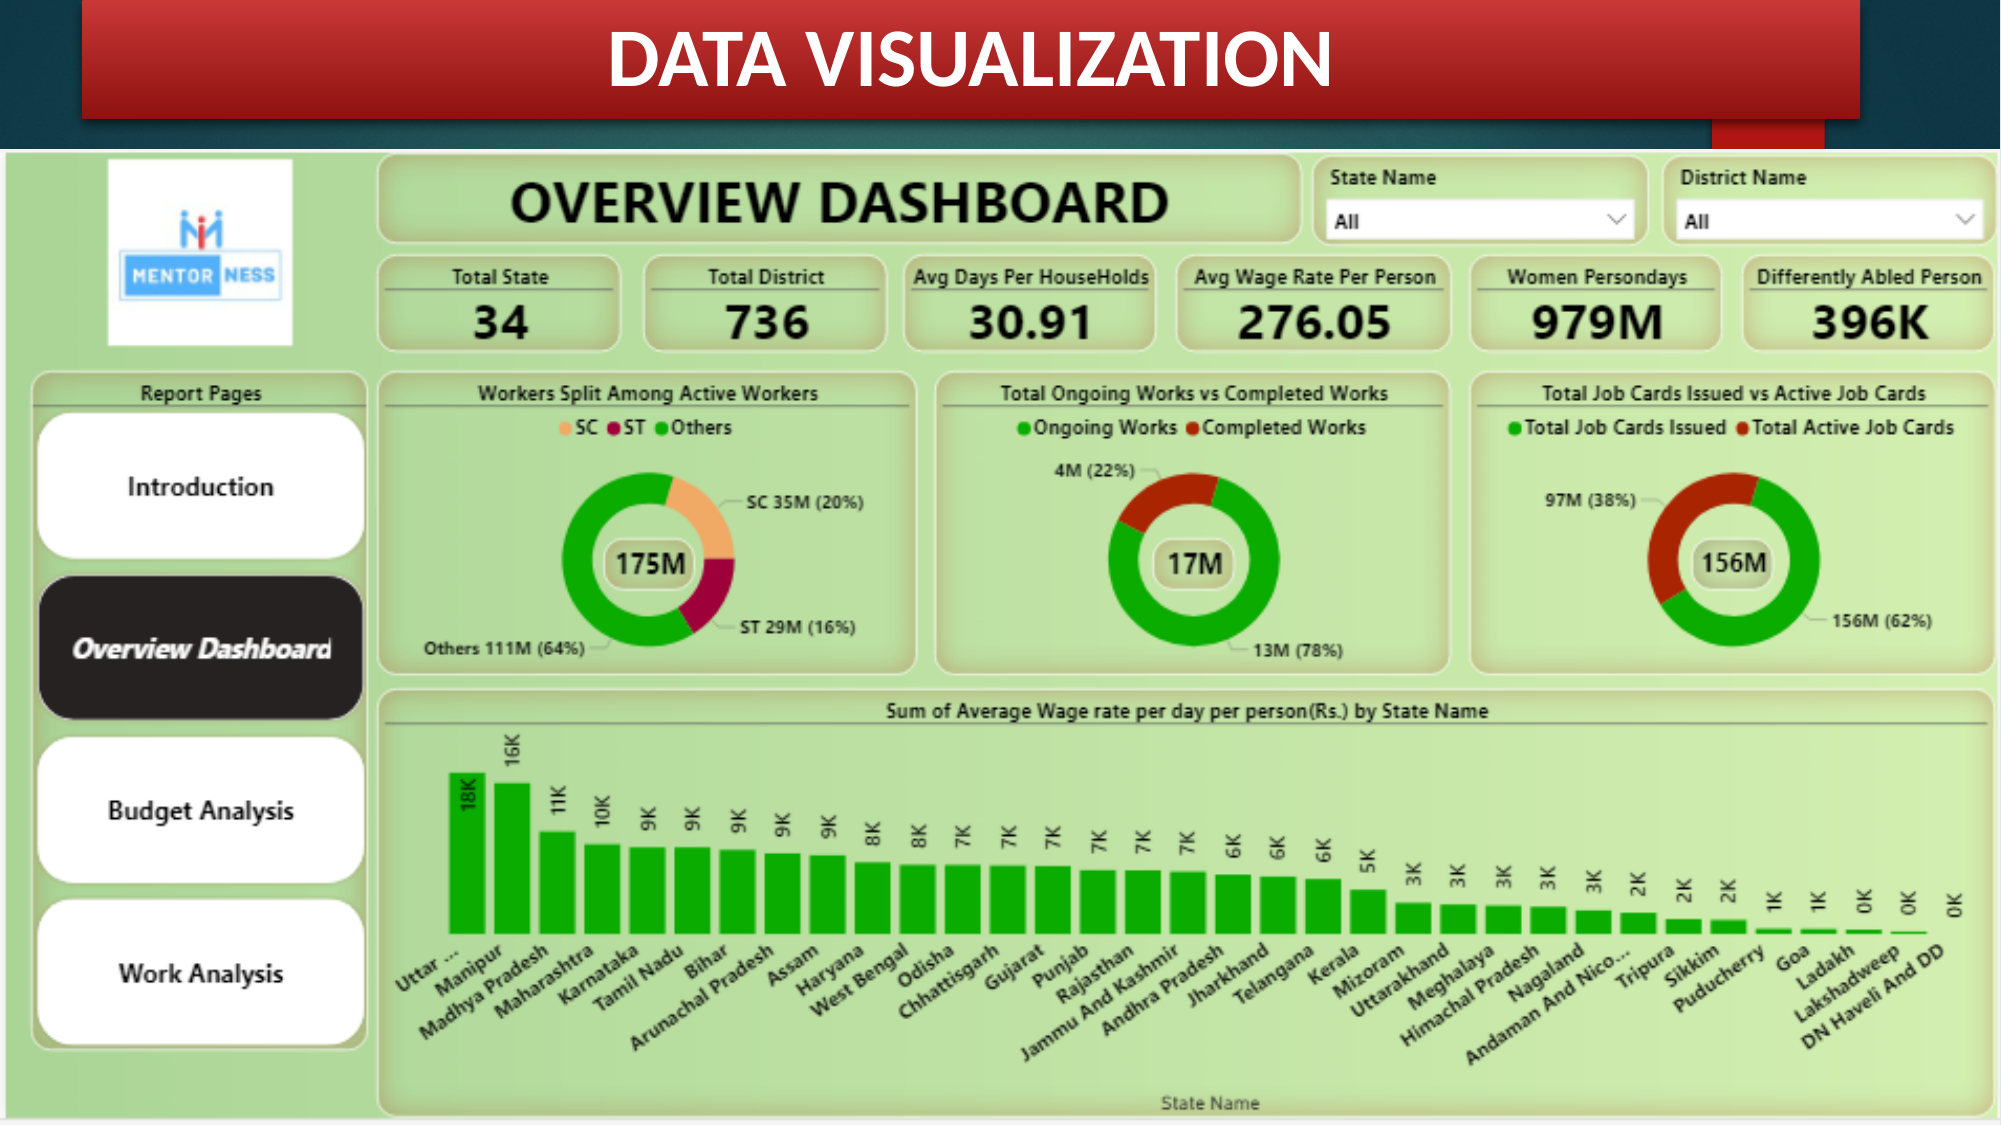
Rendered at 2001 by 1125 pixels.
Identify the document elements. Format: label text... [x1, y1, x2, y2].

picture [0, 119, 2000, 1125]
text_box DATA VISUALIZATION [82, 0, 1861, 119]
